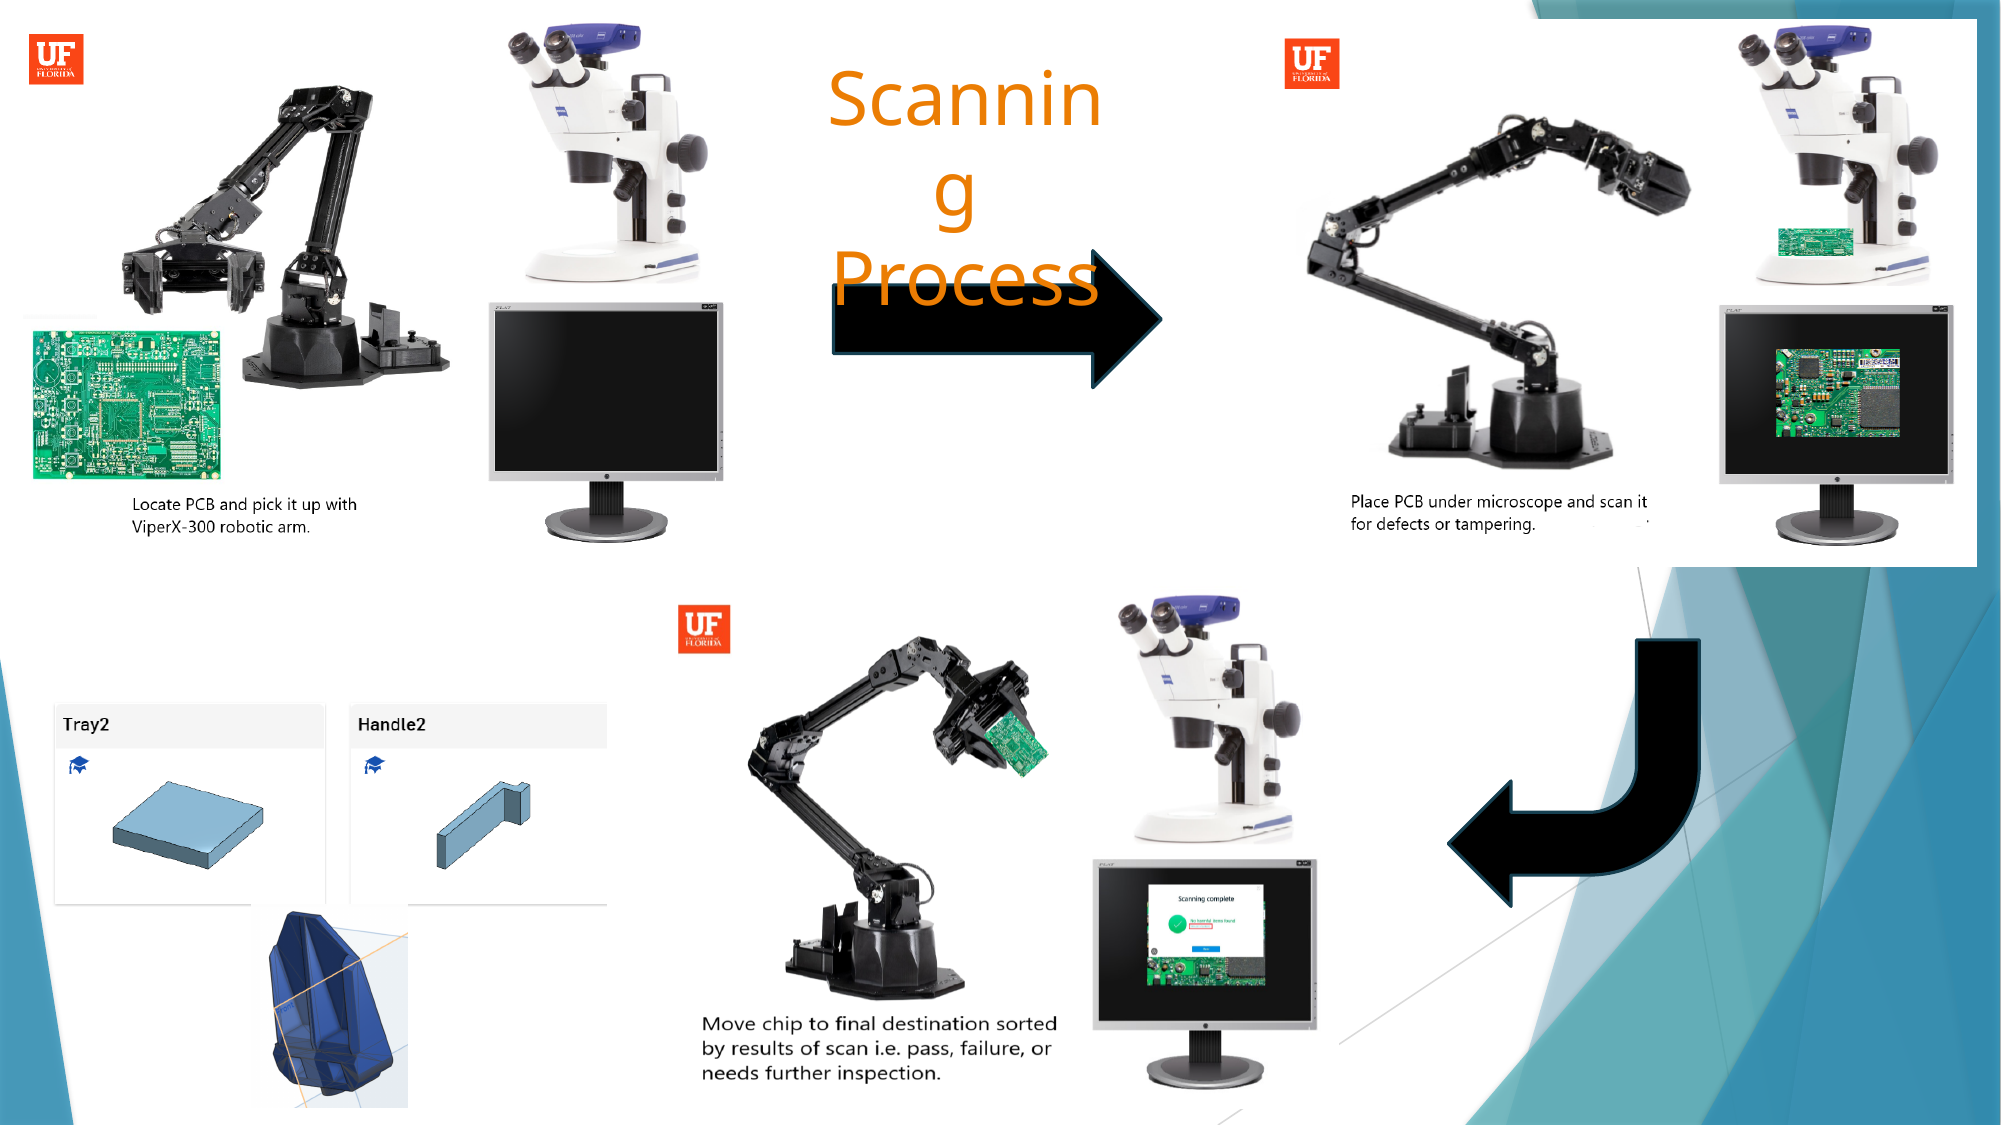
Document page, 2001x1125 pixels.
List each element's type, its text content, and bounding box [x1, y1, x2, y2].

title Scanning Process [789, 43, 1143, 260]
text_box [831, 260, 1163, 390]
picture [23, 16, 734, 565]
picture [1266, 19, 1977, 567]
picture [51, 699, 607, 1109]
text_box [1447, 638, 1701, 908]
picture [660, 585, 1340, 1110]
